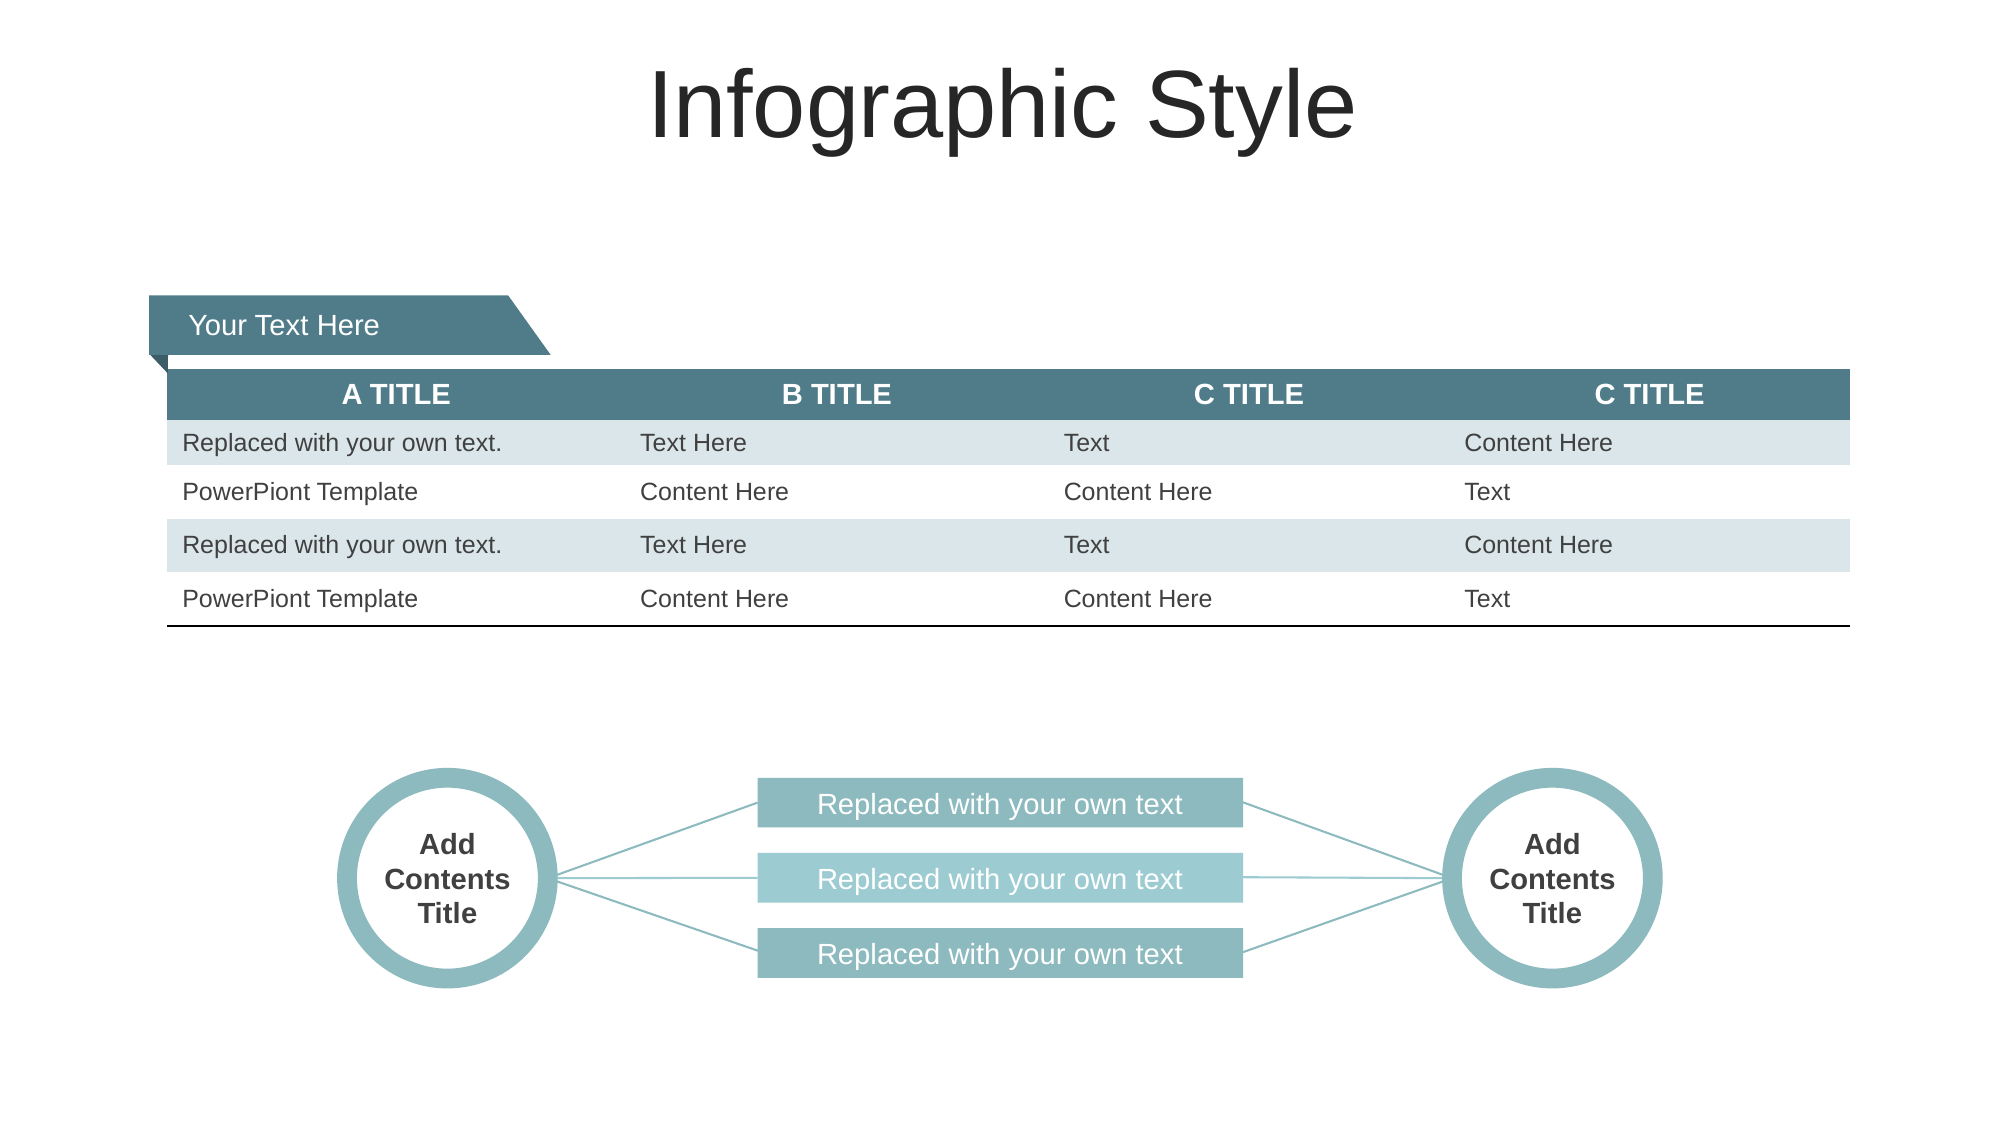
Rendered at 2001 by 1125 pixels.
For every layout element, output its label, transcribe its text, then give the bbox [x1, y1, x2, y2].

table_cell Text Here [625, 420, 1049, 465]
table_cell Text [1049, 420, 1449, 465]
table_cell Content Here [1049, 572, 1449, 625]
table_header C TITLE [1049, 369, 1449, 420]
text_box Replaced with your own text [758, 852, 1242, 903]
table_cell Content Here [1449, 519, 1850, 572]
table_cell Text [1449, 572, 1850, 625]
text_box Add Contents Title [363, 817, 532, 938]
text_box [1471, 776, 1634, 817]
table_cell Content Here [625, 572, 1049, 625]
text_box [547, 878, 763, 953]
table_cell PowerPiont Template [167, 572, 625, 625]
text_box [1242, 802, 1453, 877]
table_cell Text [1449, 465, 1850, 519]
table_cell Text Here [625, 519, 1049, 572]
table_header C TITLE [1449, 369, 1850, 420]
table_cell Replaced with your own text. [167, 420, 625, 465]
table_cell Text [1049, 519, 1449, 572]
table_cell PowerPiont Template [167, 465, 625, 519]
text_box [547, 803, 758, 878]
text_box [365, 938, 530, 980]
text_box Add Contents Title [1468, 817, 1637, 938]
table_header A TITLE [167, 369, 625, 420]
text_box [1453, 821, 1468, 935]
list Infographic Style [53, 47, 1952, 166]
text_box [1470, 938, 1635, 980]
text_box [1242, 878, 1453, 953]
text_box Replaced with your own text [757, 777, 1244, 828]
table_cell Content Here [625, 465, 1049, 519]
table_header B TITLE [625, 369, 1049, 420]
table_cell Content Here [1049, 465, 1449, 519]
text_box Replaced with your own text [757, 928, 1244, 978]
text_box [366, 776, 529, 817]
text_box [532, 822, 547, 935]
text_box [1637, 822, 1654, 935]
text_box [345, 821, 363, 935]
table_cell Content Here [1449, 420, 1850, 465]
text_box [149, 295, 551, 374]
table_cell Replaced with your own text. [167, 519, 625, 572]
